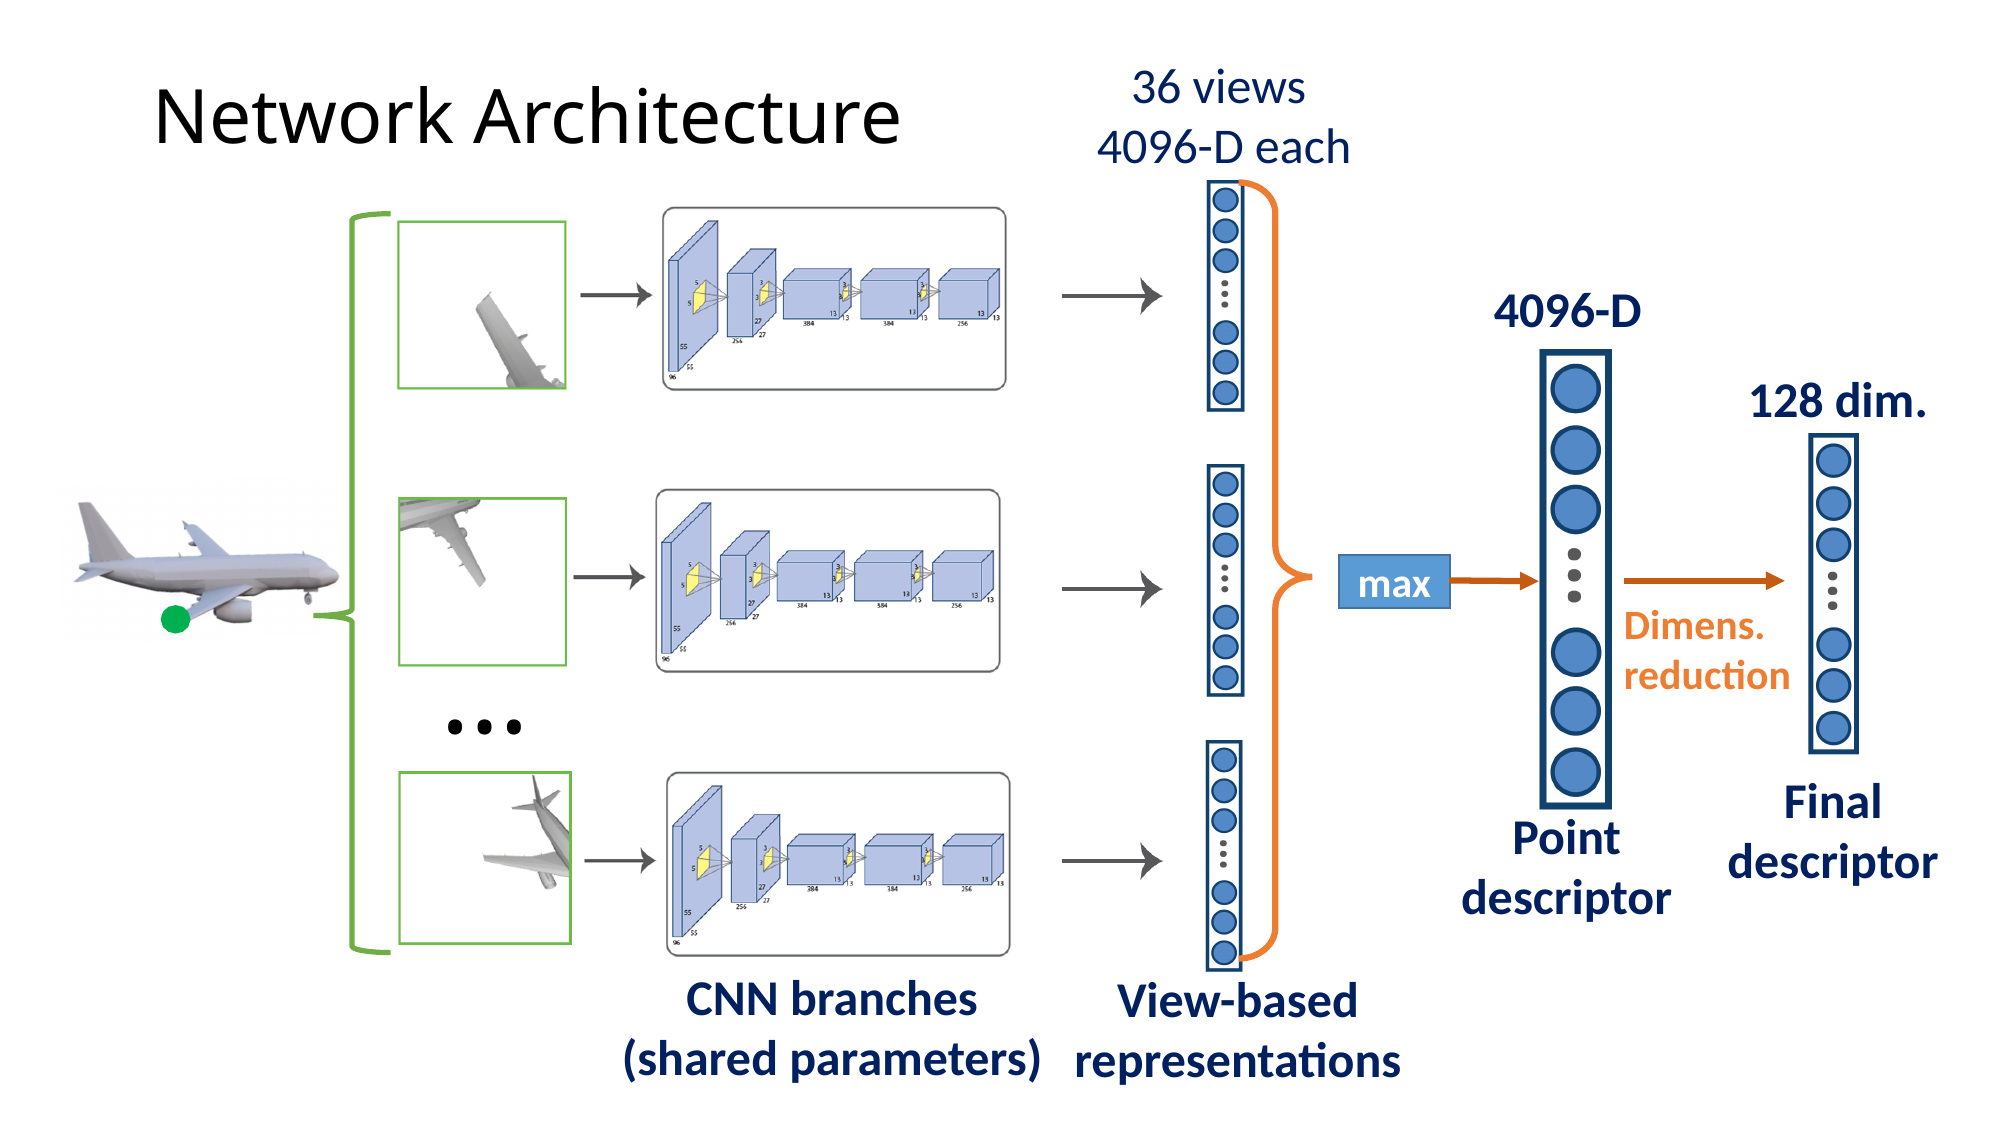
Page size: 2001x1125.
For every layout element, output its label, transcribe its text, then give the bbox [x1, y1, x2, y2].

text_box … [425, 668, 527, 764]
picture [576, 190, 1013, 400]
text_box max [1338, 554, 1451, 609]
text_box [1238, 229, 1313, 958]
text_box Final descriptor [1614, 761, 2000, 897]
picture [1047, 265, 1167, 322]
picture [393, 472, 1007, 683]
text_box 128 dim. [1669, 360, 2000, 436]
text_box 4096-D [1399, 270, 1737, 345]
picture [1047, 558, 1167, 615]
picture [580, 755, 1017, 966]
picture [57, 473, 347, 647]
picture [1200, 459, 1250, 703]
title Network Architecture [137, 10, 1863, 229]
text_box View-based representations [1019, 959, 1457, 1095]
text_box Point descriptor [1348, 796, 1785, 932]
picture [396, 768, 578, 949]
text_box CNN branches (shared parameters) [581, 958, 1084, 1094]
text_box [344, 229, 391, 954]
picture [1199, 735, 1249, 978]
picture [1200, 175, 1250, 418]
text_box Dimens. reduction [1625, 590, 1799, 706]
picture [1799, 426, 1868, 763]
picture [393, 215, 570, 394]
picture [1526, 339, 1625, 821]
picture [1047, 830, 1167, 887]
